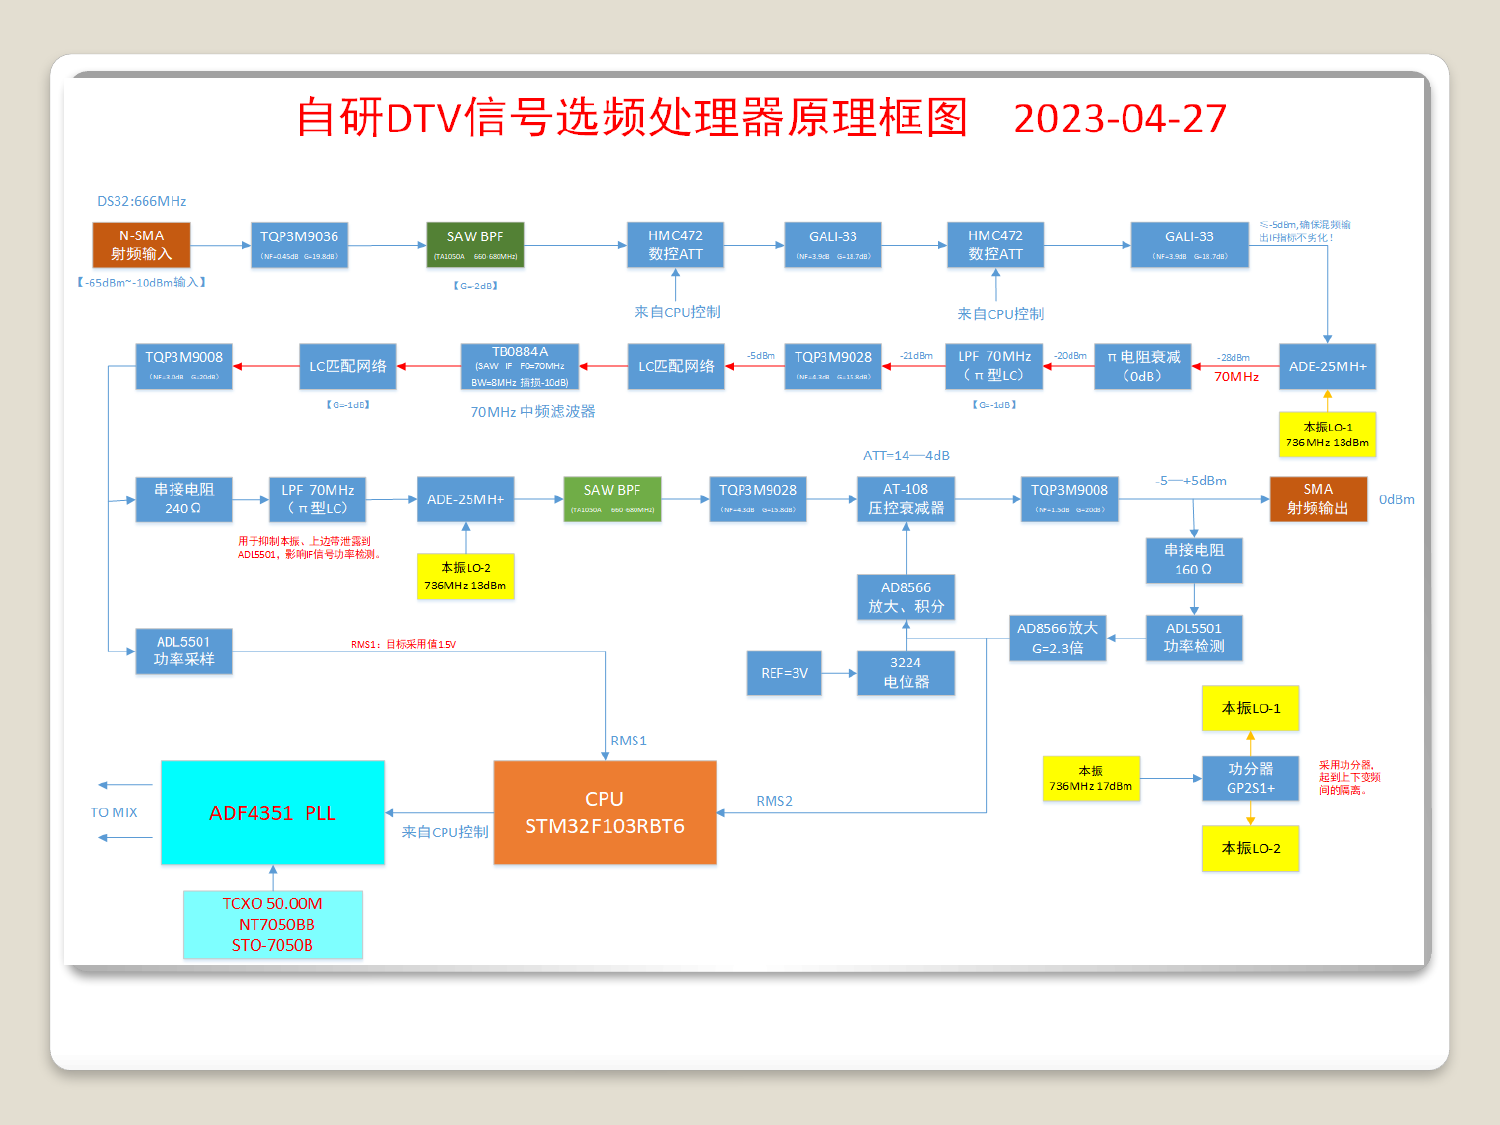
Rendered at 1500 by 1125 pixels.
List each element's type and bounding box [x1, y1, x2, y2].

picture [64, 77, 1424, 965]
